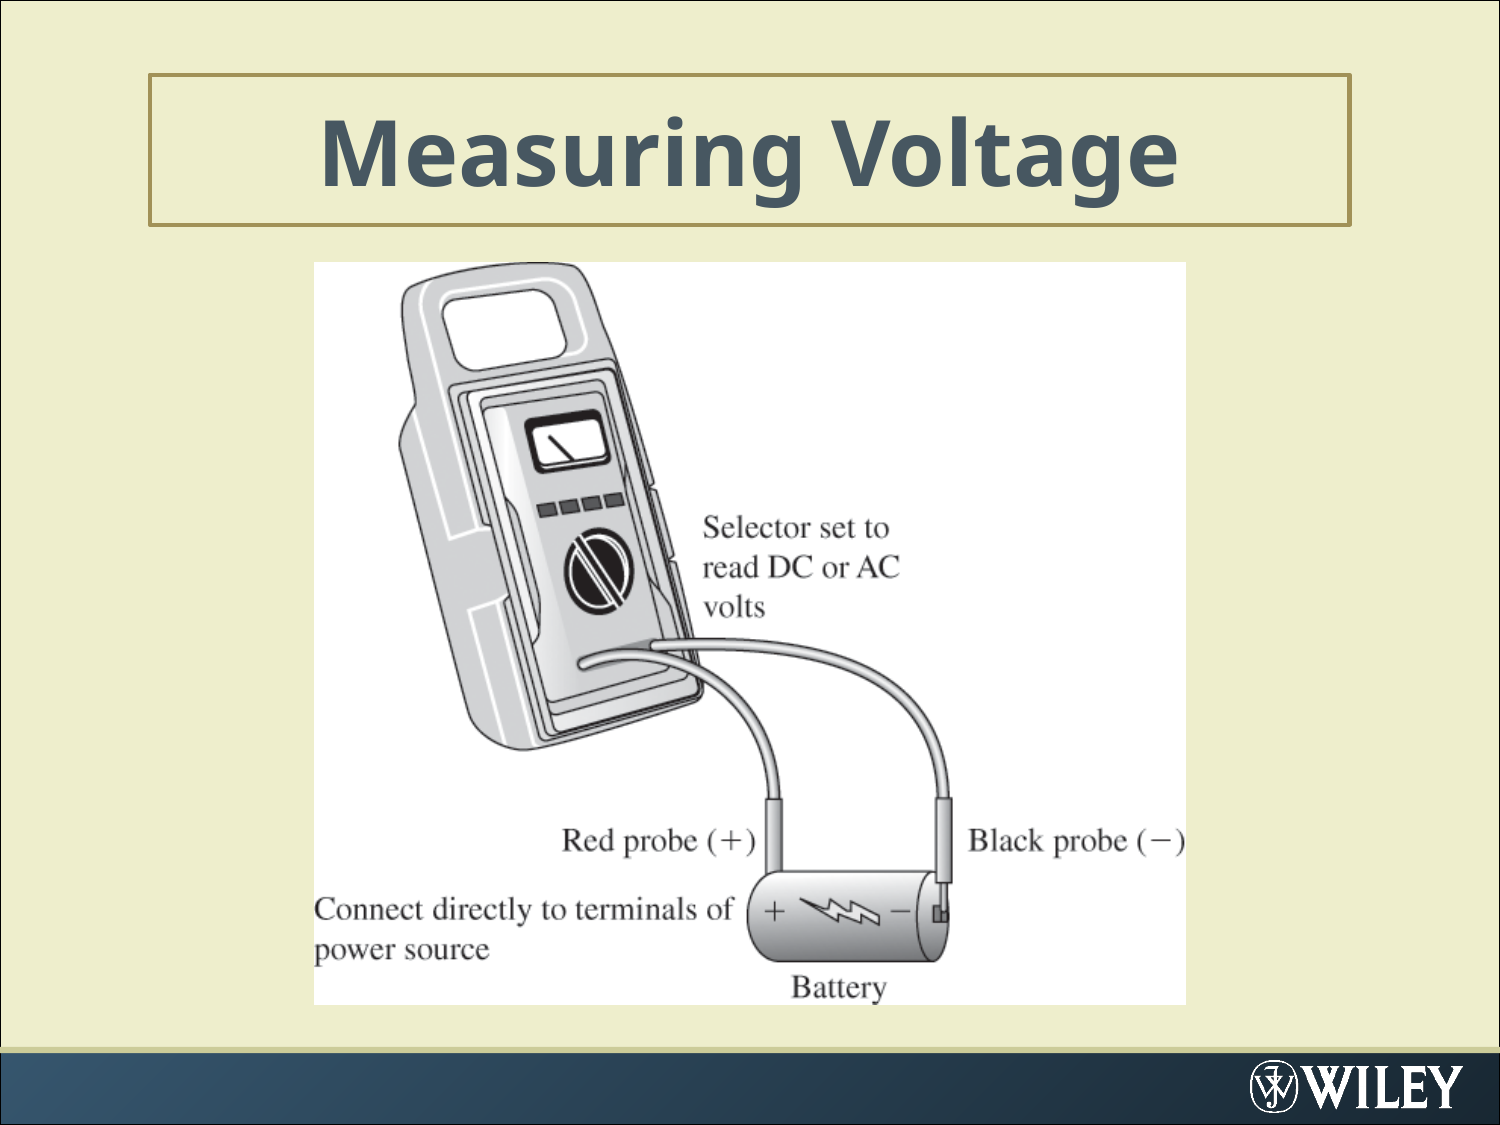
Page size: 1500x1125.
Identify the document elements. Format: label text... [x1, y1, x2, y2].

picture [1250, 1060, 1463, 1113]
title Measuring Voltage [148, 73, 1352, 227]
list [313, 262, 1186, 1005]
